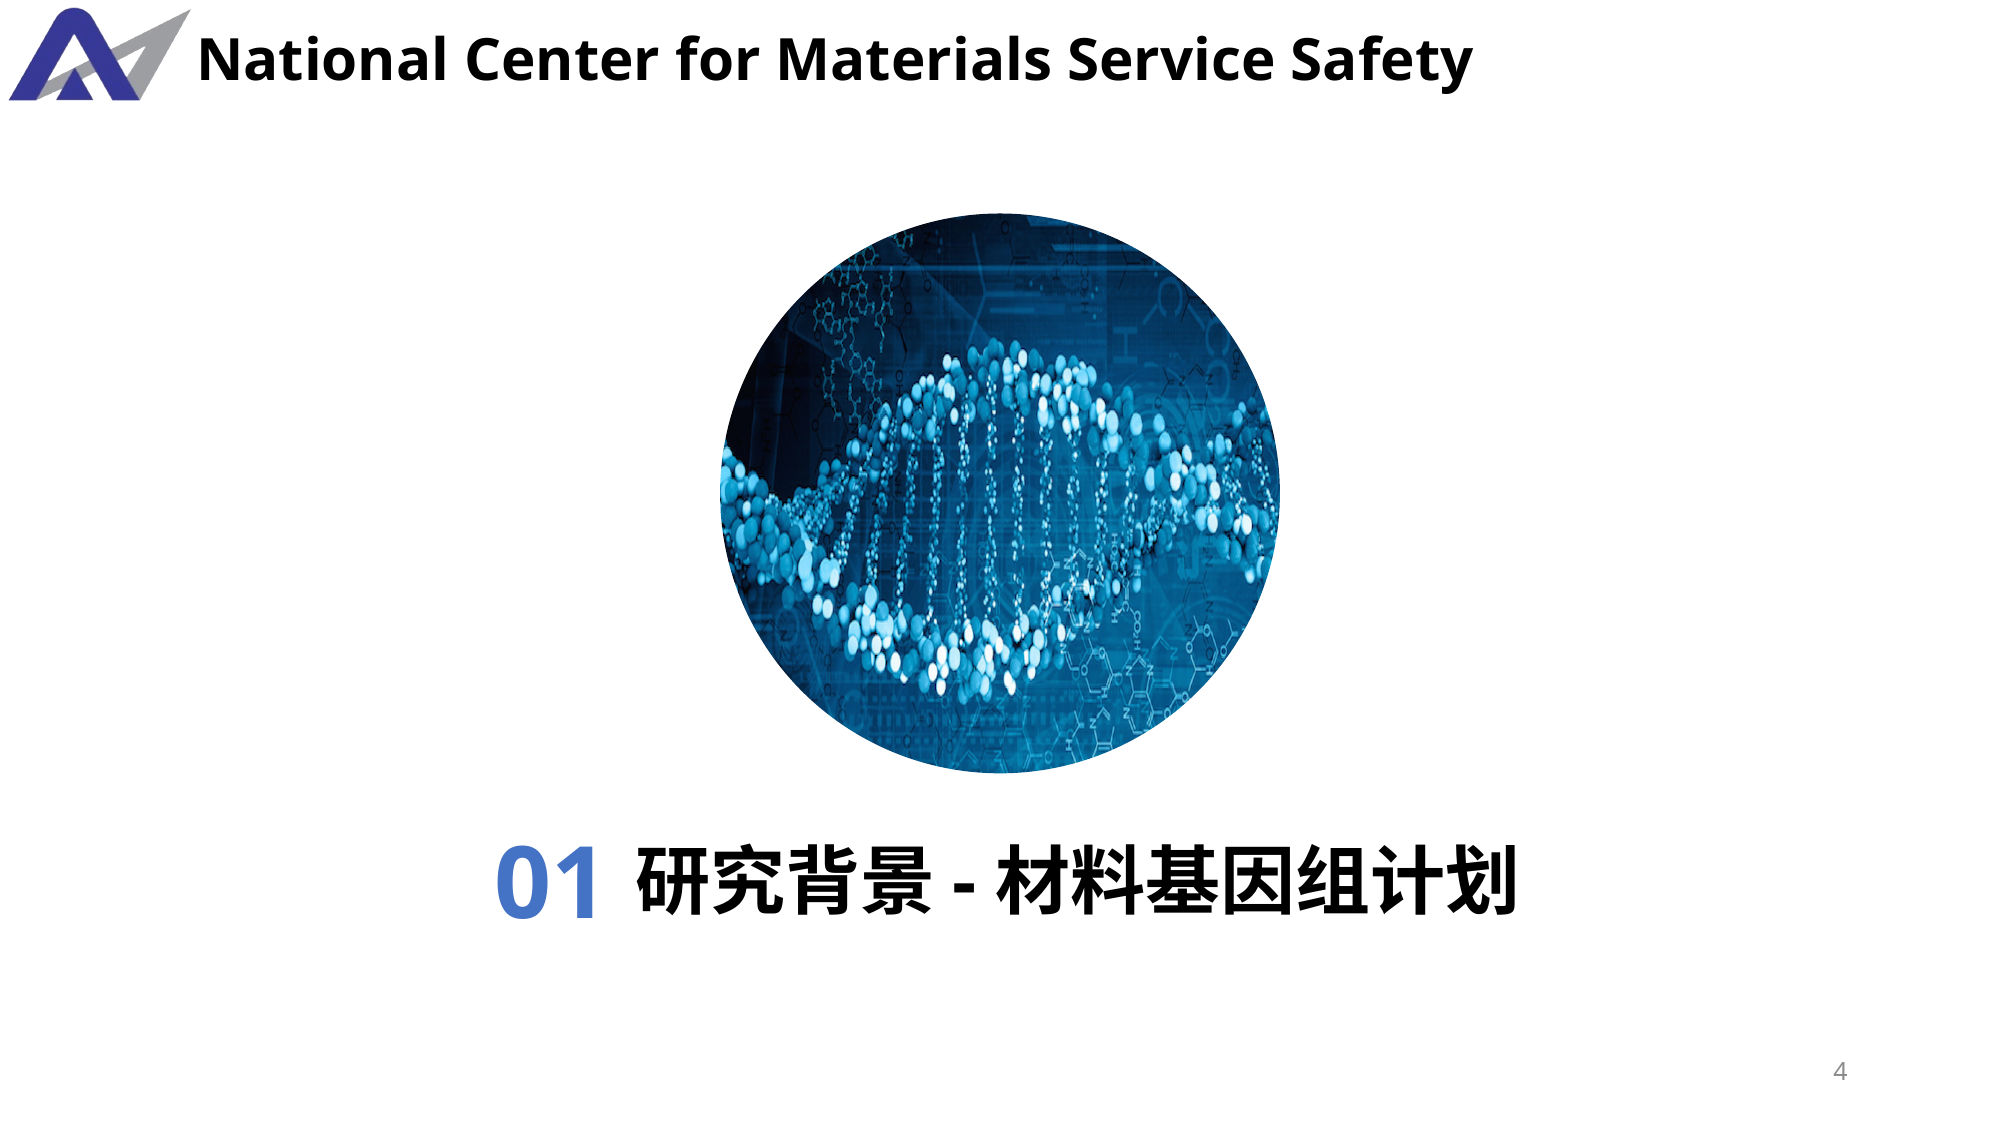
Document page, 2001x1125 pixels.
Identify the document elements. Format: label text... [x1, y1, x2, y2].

text_box [719, 212, 1281, 775]
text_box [474, 811, 1526, 948]
picture [7, 7, 192, 101]
text_box National Center for Materials Service Safety [192, 14, 1489, 100]
slide_number 4 [1412, 1042, 1863, 1103]
